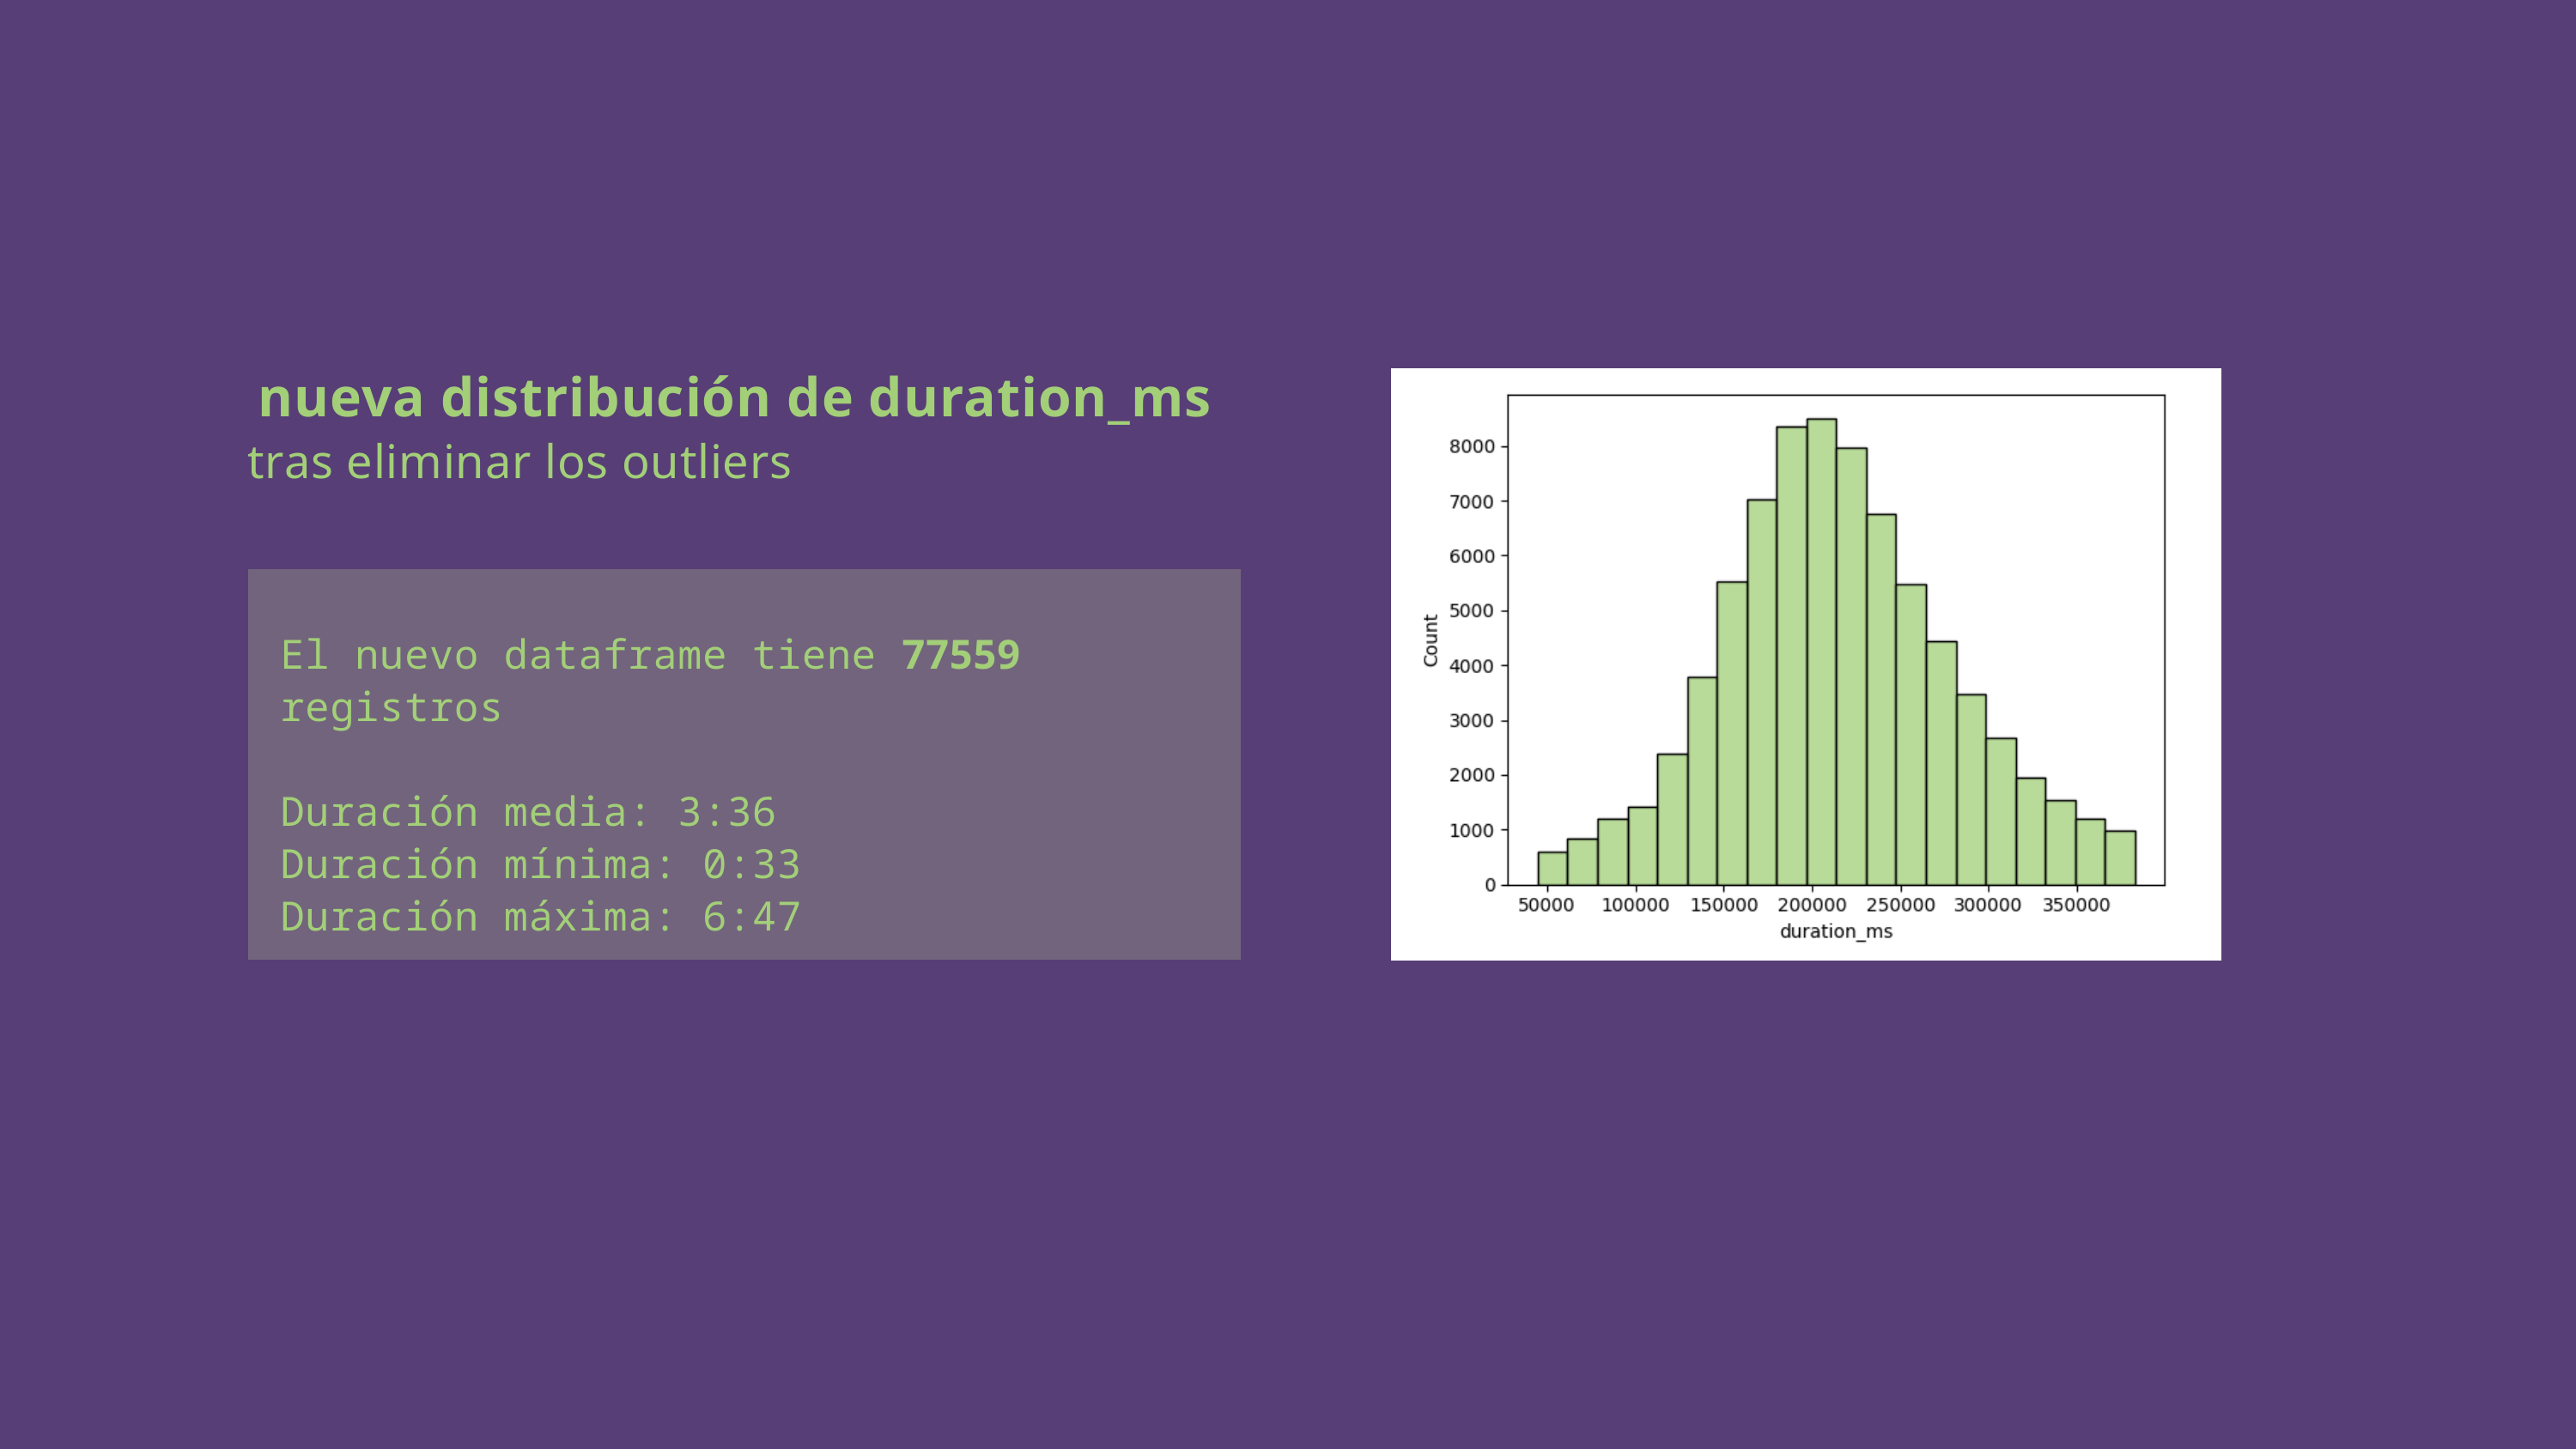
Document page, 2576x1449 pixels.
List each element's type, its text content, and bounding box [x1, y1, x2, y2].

text_box [1391, 368, 2221, 961]
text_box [247, 568, 1242, 961]
text_box nueva distribución de duration_ms tras eliminar los outliers [247, 369, 1224, 488]
